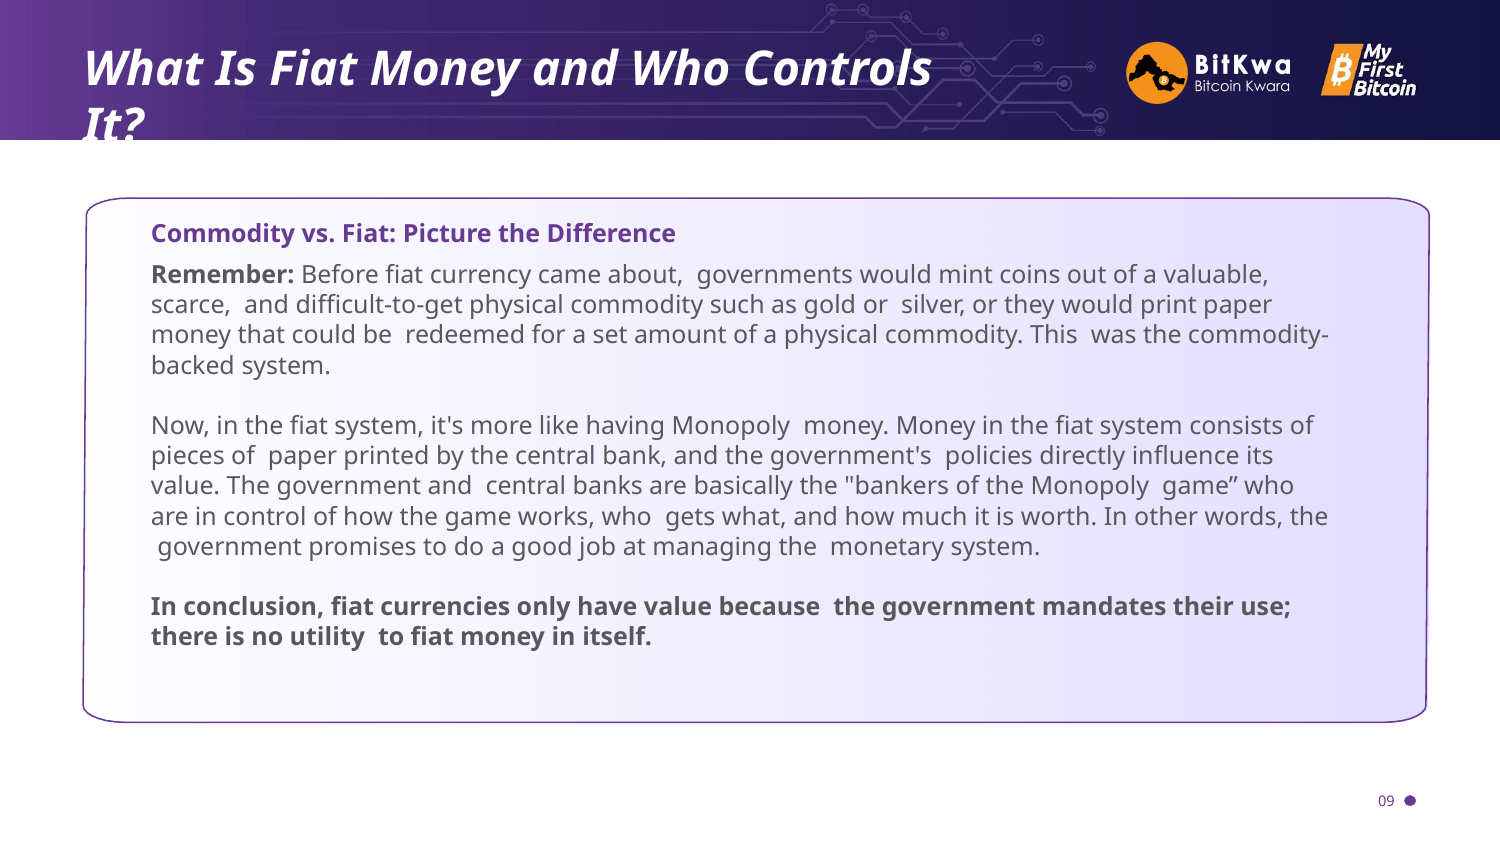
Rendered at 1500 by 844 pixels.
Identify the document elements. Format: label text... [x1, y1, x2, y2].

slide_number 09 [1375, 790, 1398, 844]
title What Is Fiat Money and Who Controls It? [83, 36, 995, 179]
picture [1404, 794, 1416, 806]
picture [0, 0, 1500, 140]
picture [82, 197, 1431, 723]
